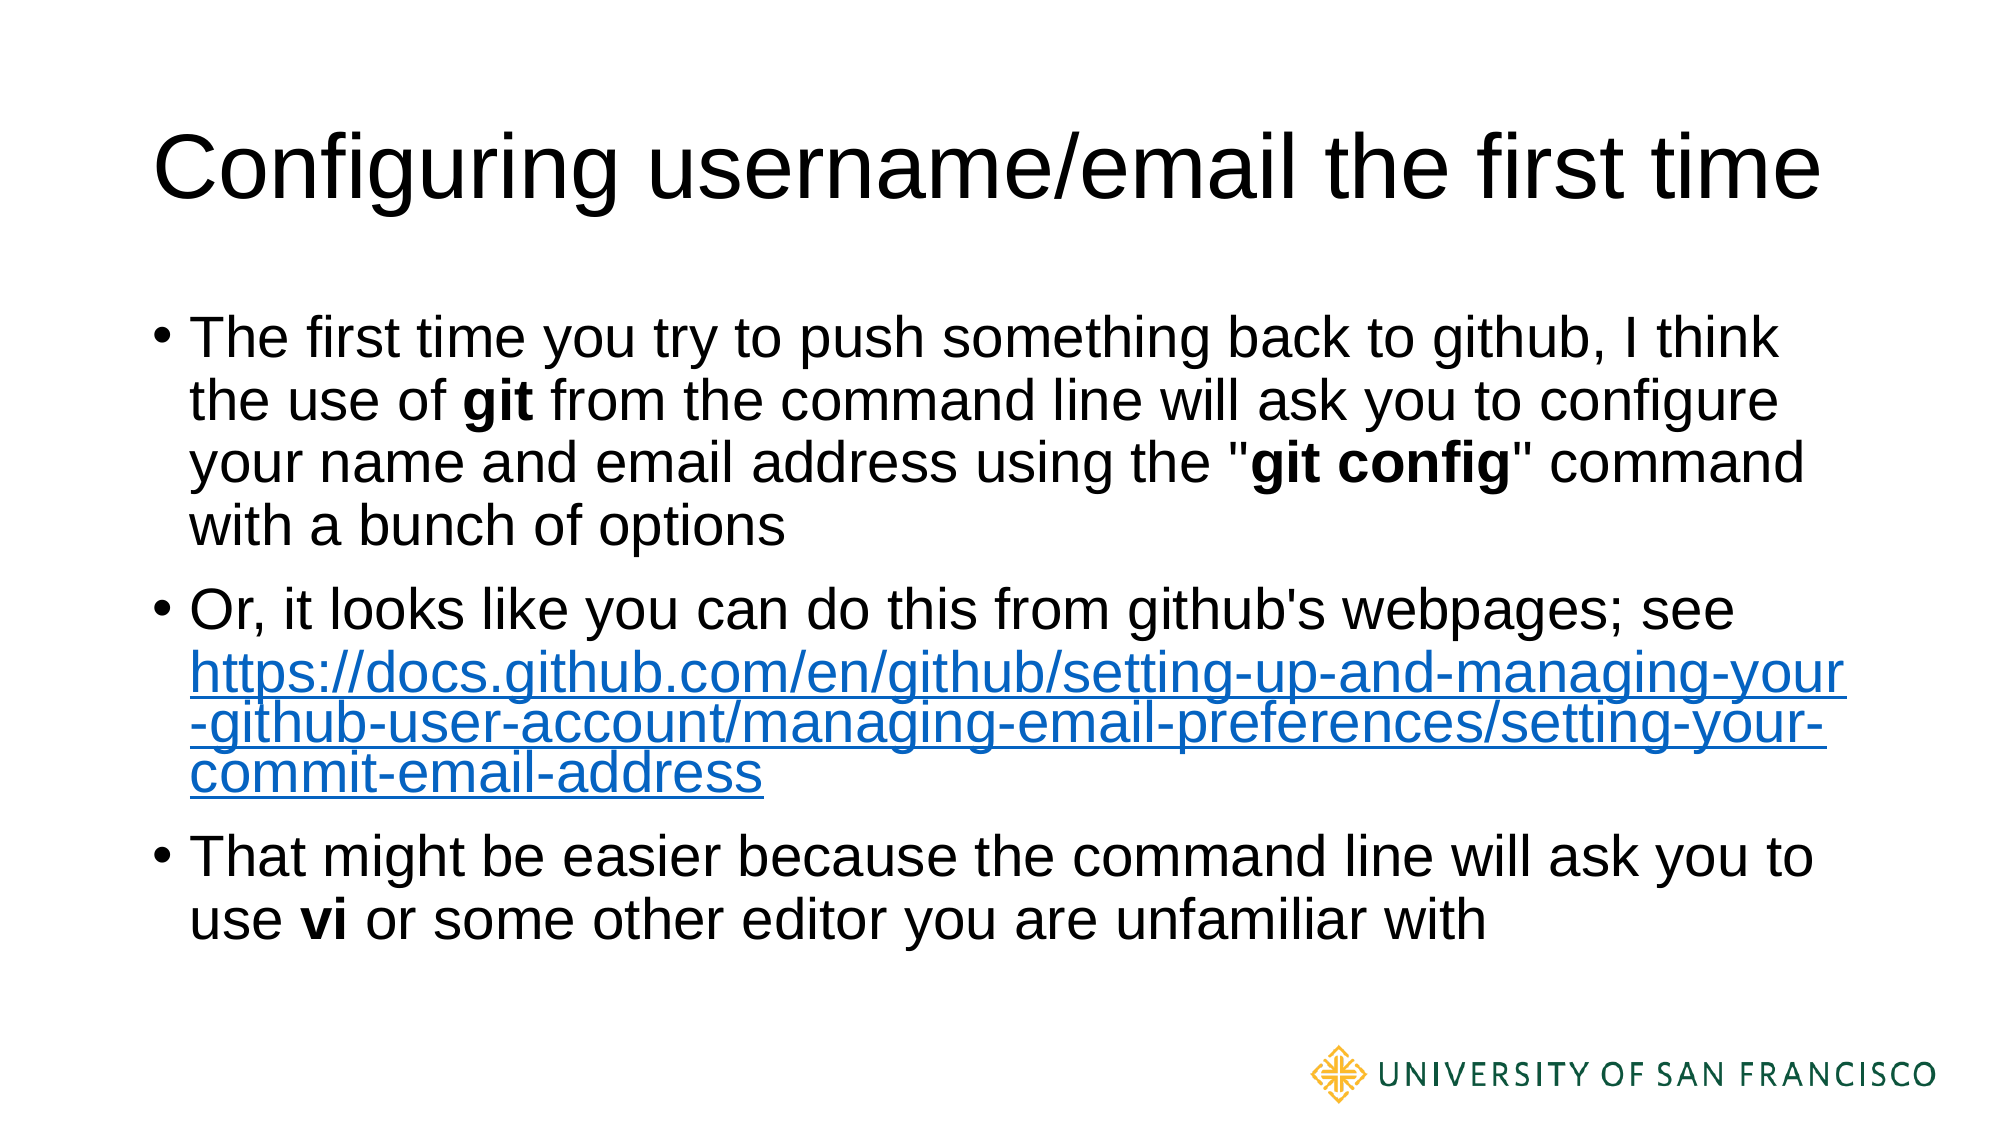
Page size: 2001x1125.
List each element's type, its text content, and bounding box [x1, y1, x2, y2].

list The first time you try to push something back to github, I think the use of git from the command line will ask you to configure your name and email address using the "git config" command with a bunch of options Or, it looks like you can do this from github's webpages; see https://docs.github.com/en/github/setting-up-and-managing-your-github-user-account/managing-email-preferences/setting-your-commit-email-address That might be easier because the command line will ask you to use vi or some other editor you are unfamiliar with [137, 299, 1863, 1014]
title Configuring username/email the first time [137, 59, 1863, 278]
